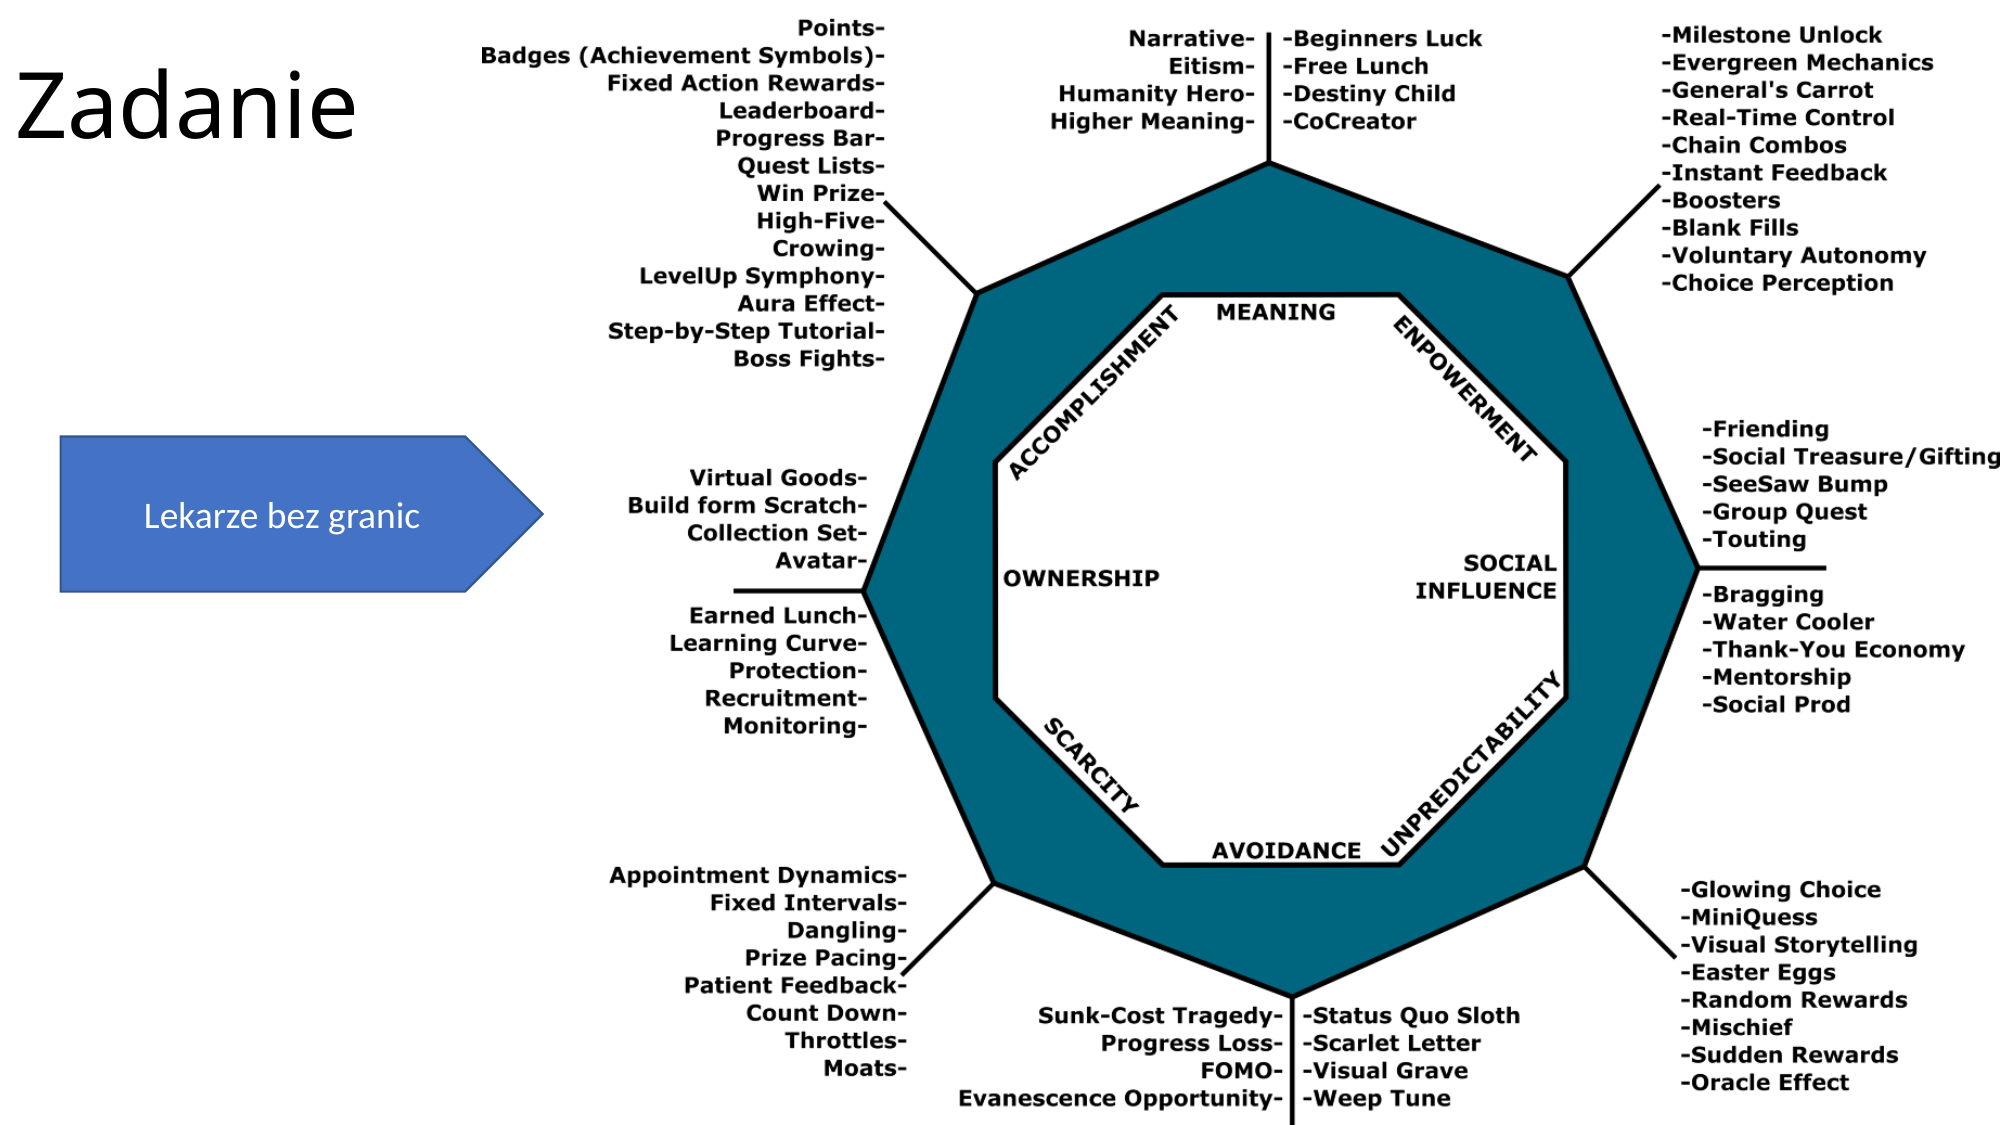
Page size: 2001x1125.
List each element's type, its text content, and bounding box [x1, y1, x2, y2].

picture [482, 0, 2000, 1125]
title Zadanie [0, 0, 482, 218]
text_box Lekarze bez granic [59, 435, 482, 593]
